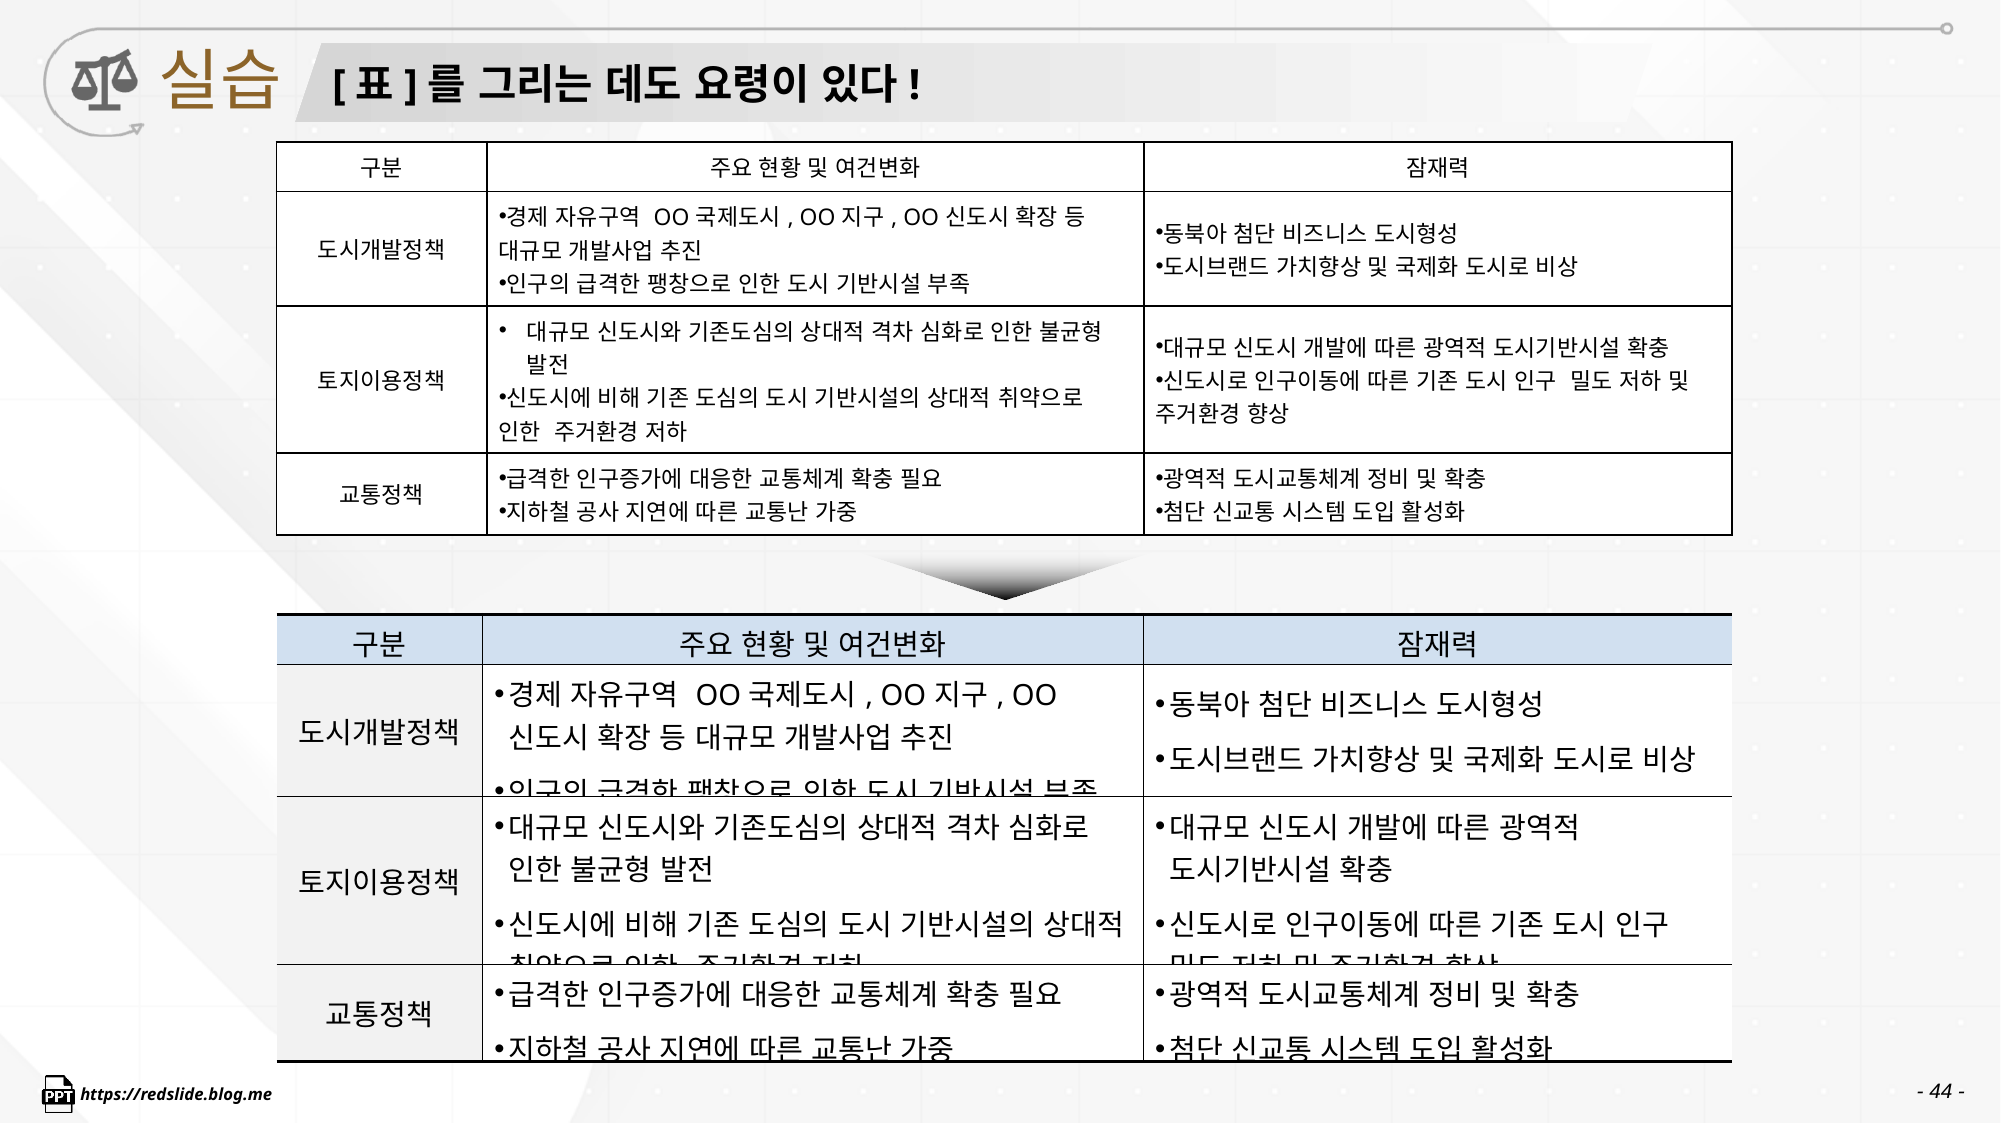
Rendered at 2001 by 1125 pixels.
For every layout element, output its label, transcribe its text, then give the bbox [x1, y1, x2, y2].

table_cell 경제 자유구역 OO국제도시, OO지구, OO신도시 확장 등 대규모 개발사업 추진 인구의 급격한 팽창으로 인한 도시 기반시설 부족 [488, 192, 1143, 305]
table_cell 대규모 신도시 개발에 따른 광역적 도시기반시설 확충 신도시로 인구이동에 따른 기존 도시 인구 밀도 저하 및 주거환경 향상 [1144, 797, 1732, 964]
table_cell 동북아 첨단 비즈니스 도시형성 도시브랜드 가치향상 및 국제화 도시로 비상 [1144, 665, 1732, 796]
table_cell 광역적 도시교통체계 정비 및 확충 첨단 신교통 시스템 도입 활성화 [1145, 454, 1731, 534]
table_cell 대규모 신도시와 기존도심의 상대적 격차 심화로 인한 불균형 발전 신도시에 비해 기존 도심의 도시 기반시설의 상대적 취약으로 인한 주거환경 저하 [488, 307, 1143, 452]
table_cell 광역적 도시교통체계 정비 및 확충 첨단 신교통 시스템 도입 활성화 [1144, 965, 1732, 1060]
table_cell 동북아 첨단 비즈니스 도시형성 도시브랜드 가치향상 및 국제화 도시로 비상 [1145, 192, 1731, 305]
picture [0, 0, 2001, 1123]
table_cell 경제 자유구역 OO국제도시, OO지구, OO신도시 확장 등 대규모 개발사업 추진 인구의 급격한 팽창으로 인한 도시 기반시설 부족 [483, 665, 1143, 796]
table_cell 토지이용정책 [277, 307, 486, 452]
table_cell 급격한 인구증가에 대응한 교통체계 확충 필요 지하철 공사 지연에 따른 교통난 가중 [483, 965, 1143, 1060]
table_header 구분 [277, 148, 486, 191]
table_cell 대규모 신도시와 기존도심의 상대적 격차 심화로 인한 불균형 발전 신도시에 비해 기존 도심의 도시 기반시설의 상대적 취약으로 인한 주거환경 저하 [483, 797, 1143, 964]
table_cell 급격한 인구증가에 대응한 교통체계 확충 필요 지하철 공사 지연에 따른 교통난 가중 [488, 454, 1143, 534]
table_cell 대규모 신도시 개발에 따른 광역적 도시기반시설 확충 신도시로 인구이동에 따른 기존 도시 인구 밀도 저하 및 주거환경 향상 [1145, 307, 1731, 452]
table_cell 교통정책 [277, 454, 486, 534]
table_header 주요 현황 및 여건변화 [483, 616, 1143, 664]
table_cell 도시개발정책 [277, 192, 486, 305]
table_cell 교통정책 [277, 965, 482, 1060]
table_header 구분 [277, 616, 482, 664]
text_box [849, 549, 1160, 600]
table_header 잠재력 [1144, 616, 1732, 664]
table_cell 도시개발정책 [277, 665, 482, 796]
table_cell 토지이용정책 [277, 797, 482, 964]
table_header 잠재력 [1145, 148, 1731, 191]
table_header 주요 현황 및 여건변화 [488, 148, 1143, 191]
